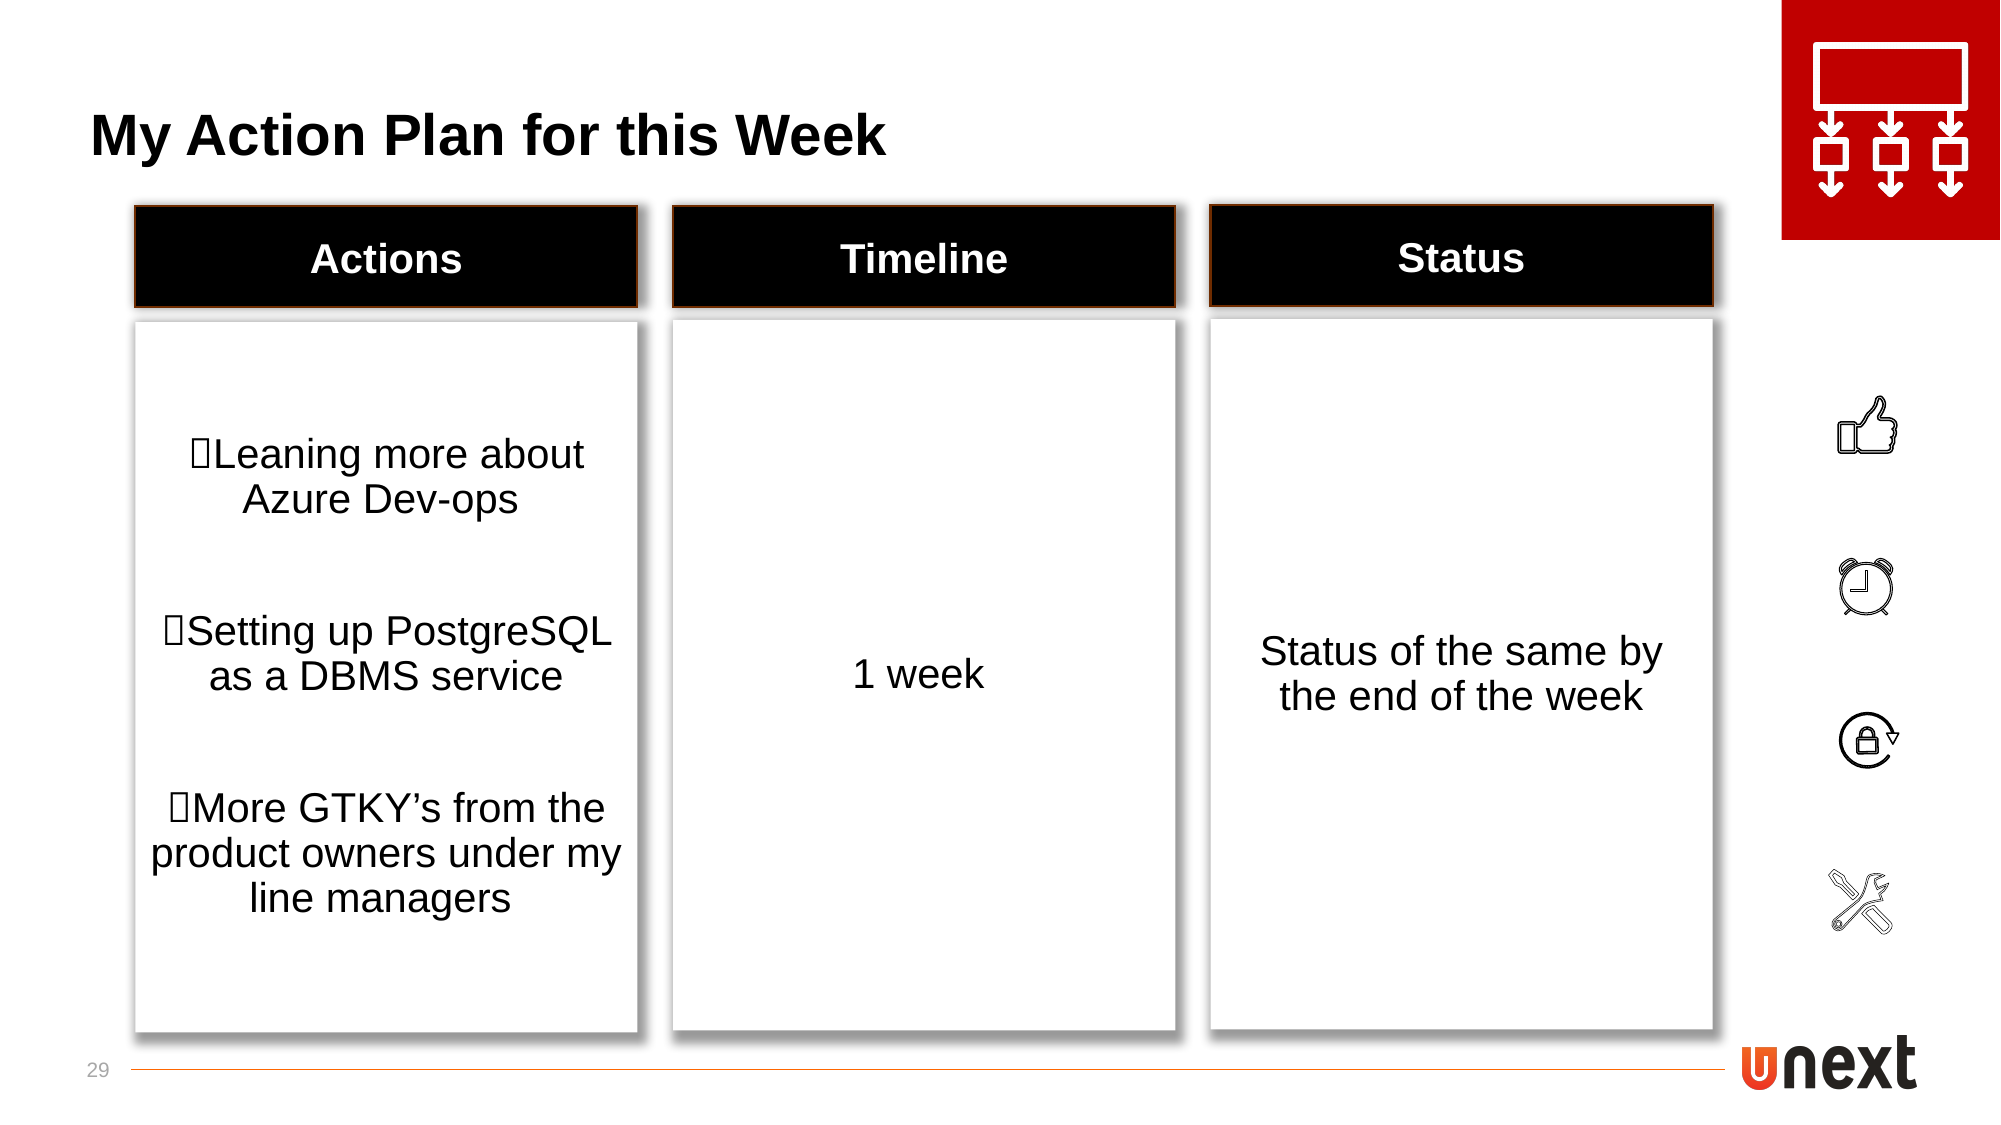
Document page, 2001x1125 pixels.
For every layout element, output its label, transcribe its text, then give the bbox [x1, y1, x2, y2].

text_box Status [1209, 204, 1714, 307]
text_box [1798, 519, 1935, 656]
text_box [1793, 833, 1929, 969]
picture [1742, 1035, 1917, 1090]
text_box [1798, 364, 1935, 500]
text_box Actions [134, 205, 638, 308]
picture [1804, 33, 1977, 207]
title My Action Plan for this Week [76, 78, 1804, 196]
slide_number 29 [48, 1047, 110, 1091]
text_box Leaning more about Azure Dev-ops Setting up PostgreSQL as a DBMS service More GTKY’s from the product owners under my line managers [135, 322, 638, 1033]
text_box 1 week [673, 319, 1176, 1031]
text_box Status of the same by the end of the week [1210, 319, 1713, 1030]
text_box [1781, 0, 2000, 241]
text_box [1798, 674, 1935, 810]
text_box Timeline [672, 205, 1176, 308]
